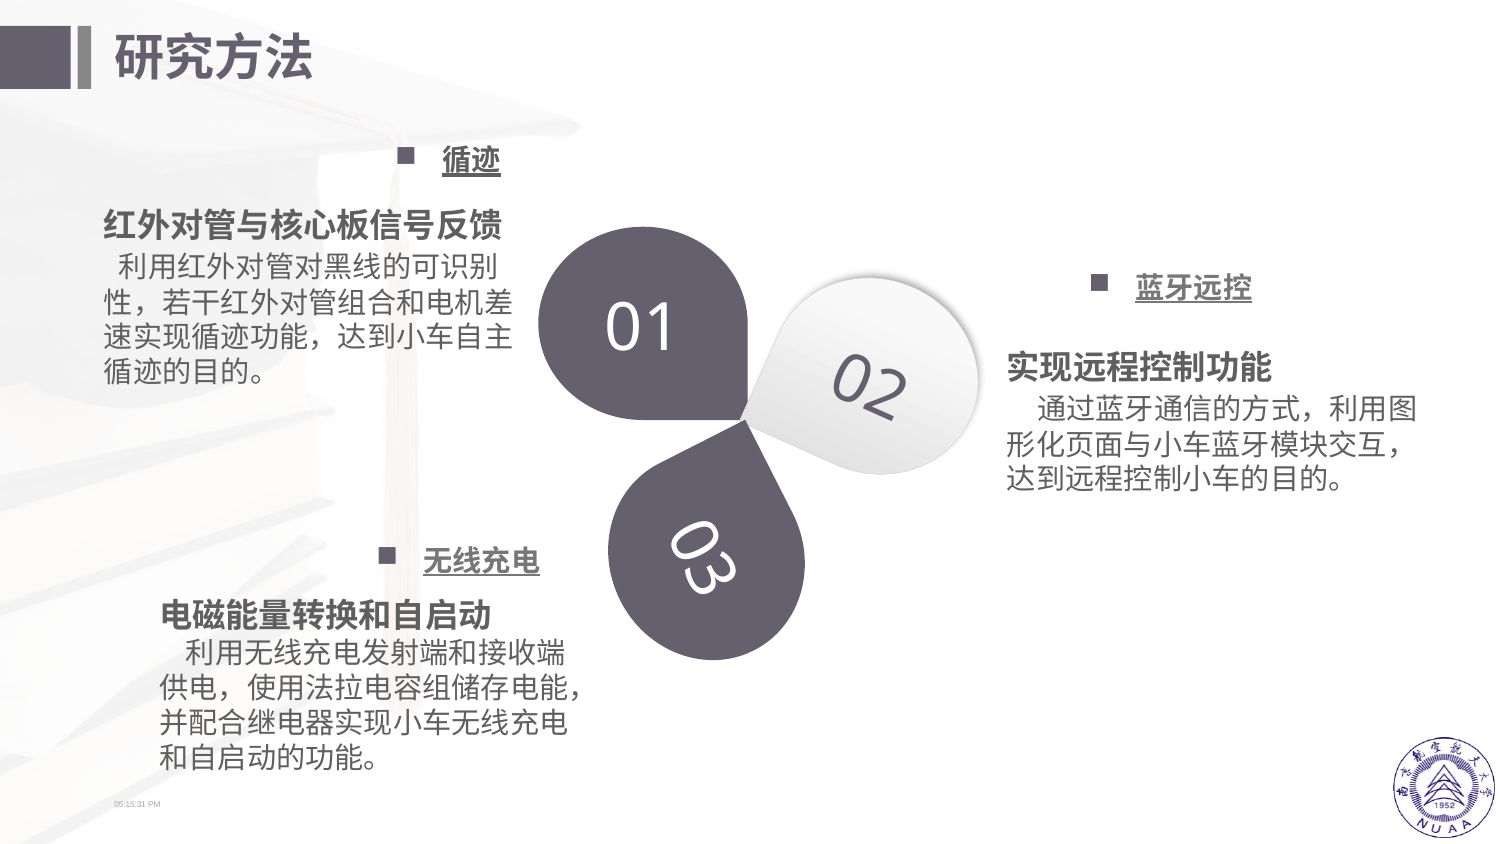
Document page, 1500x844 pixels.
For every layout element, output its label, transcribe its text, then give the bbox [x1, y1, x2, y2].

text_box 02 [739, 277, 979, 475]
text_box 无线充电 [225, 534, 561, 584]
text_box 红外对管与核心板信号反馈 利用红外对管对黑线的可识别性，若干红外对管组合和电机差速实现循迹功能，达到小车自主循迹的目的。 [83, 203, 539, 398]
picture [1392, 737, 1495, 838]
text_box 循迹 [212, 134, 521, 183]
text_box 蓝牙远控 [1068, 261, 1377, 311]
text_box 01 [539, 225, 749, 422]
text_box 03 [607, 418, 806, 662]
text_box 实现远程控制功能 通过蓝牙通信的方式，利用图形化页面与小车蓝牙模块交互，达到远程控制小车的目的。 [986, 319, 1442, 413]
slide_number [103, 782, 441, 827]
text_box 电磁能量转换和自启动 利用无线充电发射端和接收端供电，使用法拉电容组储存电能，并配合继电器实现小车无线充电和自启动的功能。 [139, 593, 595, 687]
title 研究方法 [103, 11, 1439, 93]
